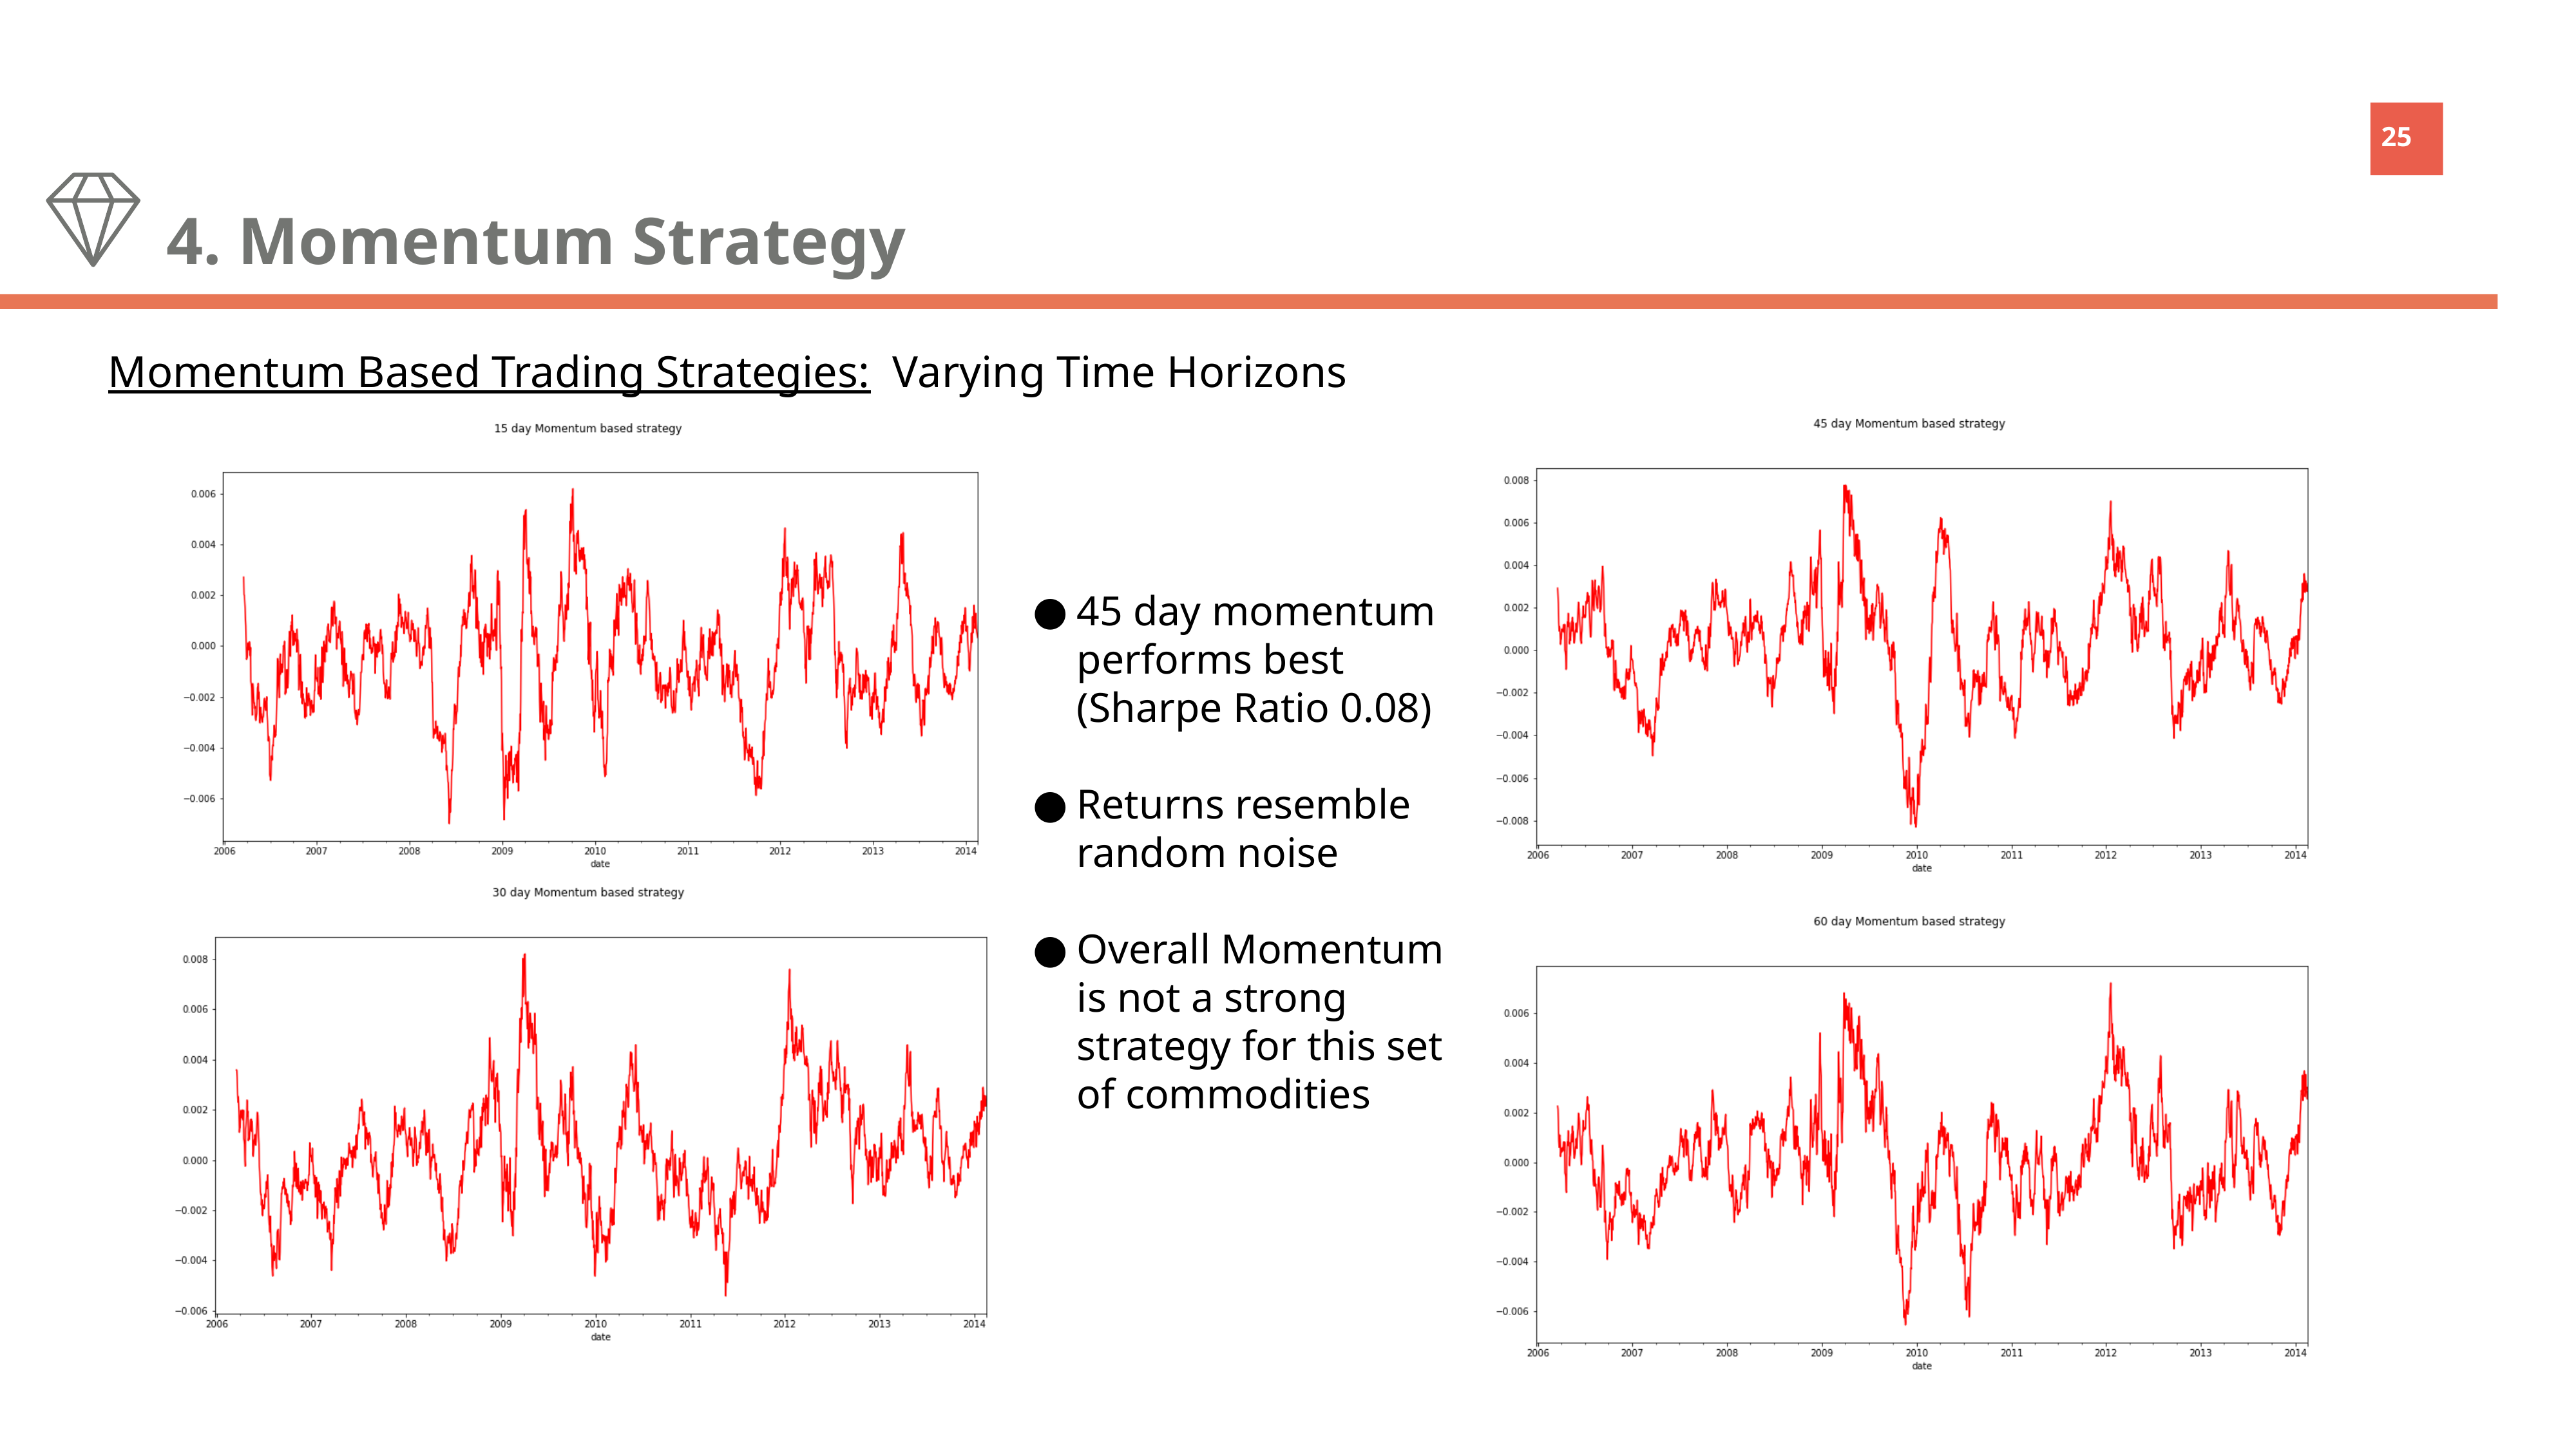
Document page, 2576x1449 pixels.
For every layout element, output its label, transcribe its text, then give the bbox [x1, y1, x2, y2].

text_box 45 day momentum performs best (Sharpe Ratio 0.08) Returns resemble random noise Overall Momentum is not a strong strategy for this set of commodities [1078, 576, 1408, 1084]
text_box [46, 173, 141, 267]
picture [90, 413, 1086, 1376]
text_box 4. Momentum Strategy [157, 156, 1605, 269]
text_box Momentum Based Trading Strategies: Varying Time Horizons [98, 334, 2278, 511]
text_box [0, 294, 2498, 309]
picture [1412, 408, 2407, 1405]
